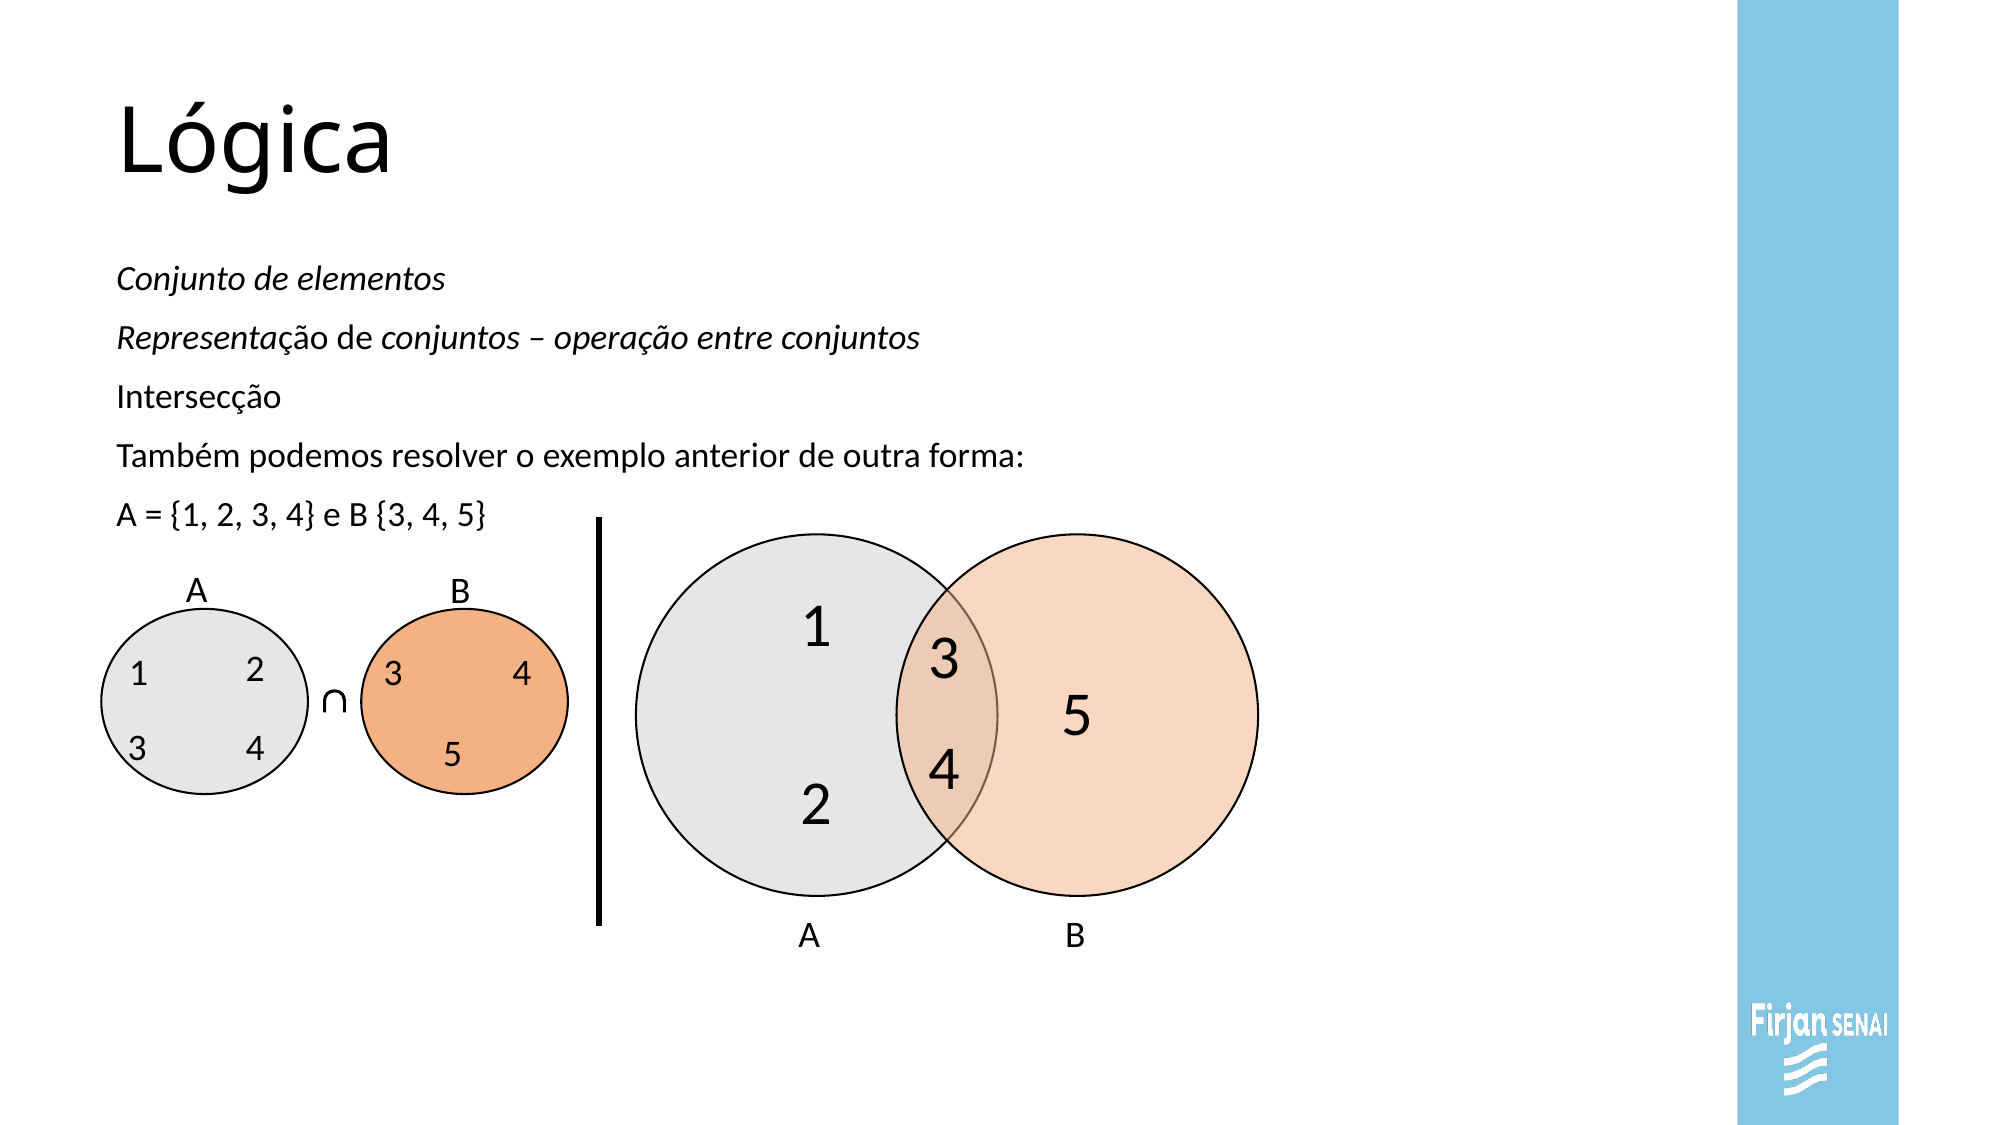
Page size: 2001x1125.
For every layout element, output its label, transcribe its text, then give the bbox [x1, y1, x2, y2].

text_box 3 [383, 640, 398, 701]
text_box A [185, 557, 197, 618]
text_box 5 [443, 721, 457, 782]
picture [1747, 999, 1889, 1097]
text_box 1 [129, 640, 143, 701]
text_box 3 [127, 715, 142, 775]
text_box 4 [245, 715, 260, 775]
text_box [100, 607, 305, 796]
text_box B [450, 558, 464, 619]
list Conjunto de elementos Representação de conjuntos – operação entre conjuntos Intersecção Também podemos resolver o exemplo anterior de outra forma: A = {1, 2, 3, 4} e B {3, 4, 5} [101, 252, 1685, 966]
text_box [364, 607, 569, 796]
title Lógica [101, 34, 1685, 252]
text_box [1736, 0, 1900, 1125]
text_box  [304, 666, 365, 727]
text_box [621, 418, 1273, 1012]
text_box 4 [512, 640, 527, 701]
text_box 2 [245, 636, 260, 697]
